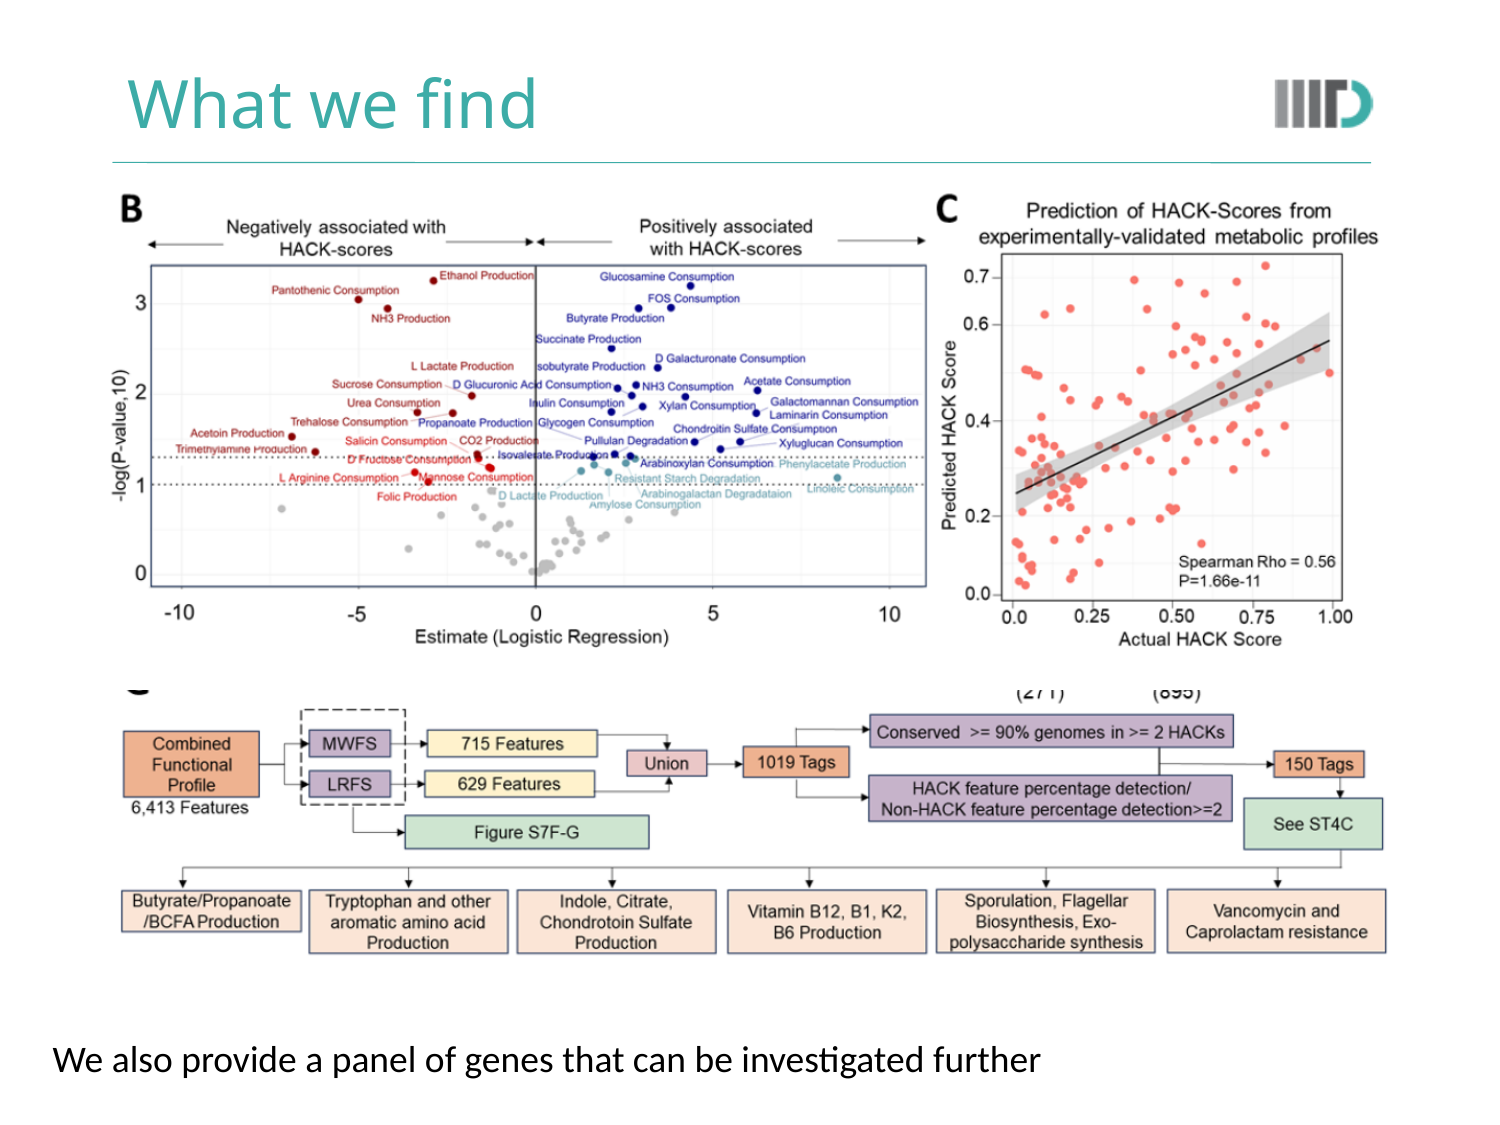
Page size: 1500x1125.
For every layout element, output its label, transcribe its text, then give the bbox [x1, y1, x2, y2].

title What we find [112, 52, 1236, 163]
text_box We also provide a panel of genes that can be investigated further [37, 1027, 1430, 1088]
picture [102, 182, 1398, 650]
picture [112, 690, 1408, 973]
picture [1256, 67, 1388, 141]
